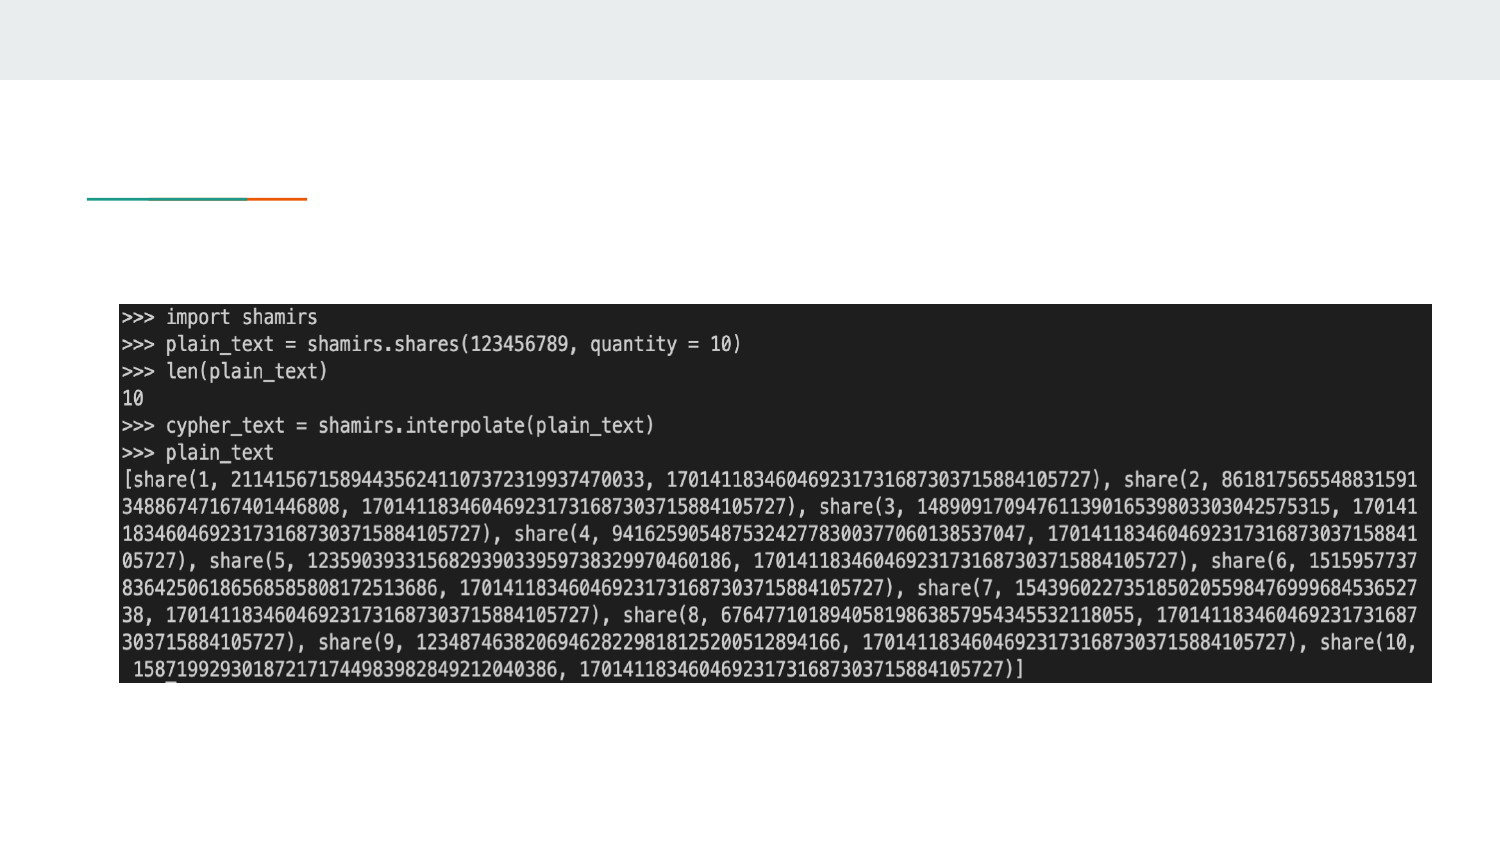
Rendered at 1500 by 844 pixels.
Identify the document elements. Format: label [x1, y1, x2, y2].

picture [119, 303, 1432, 683]
